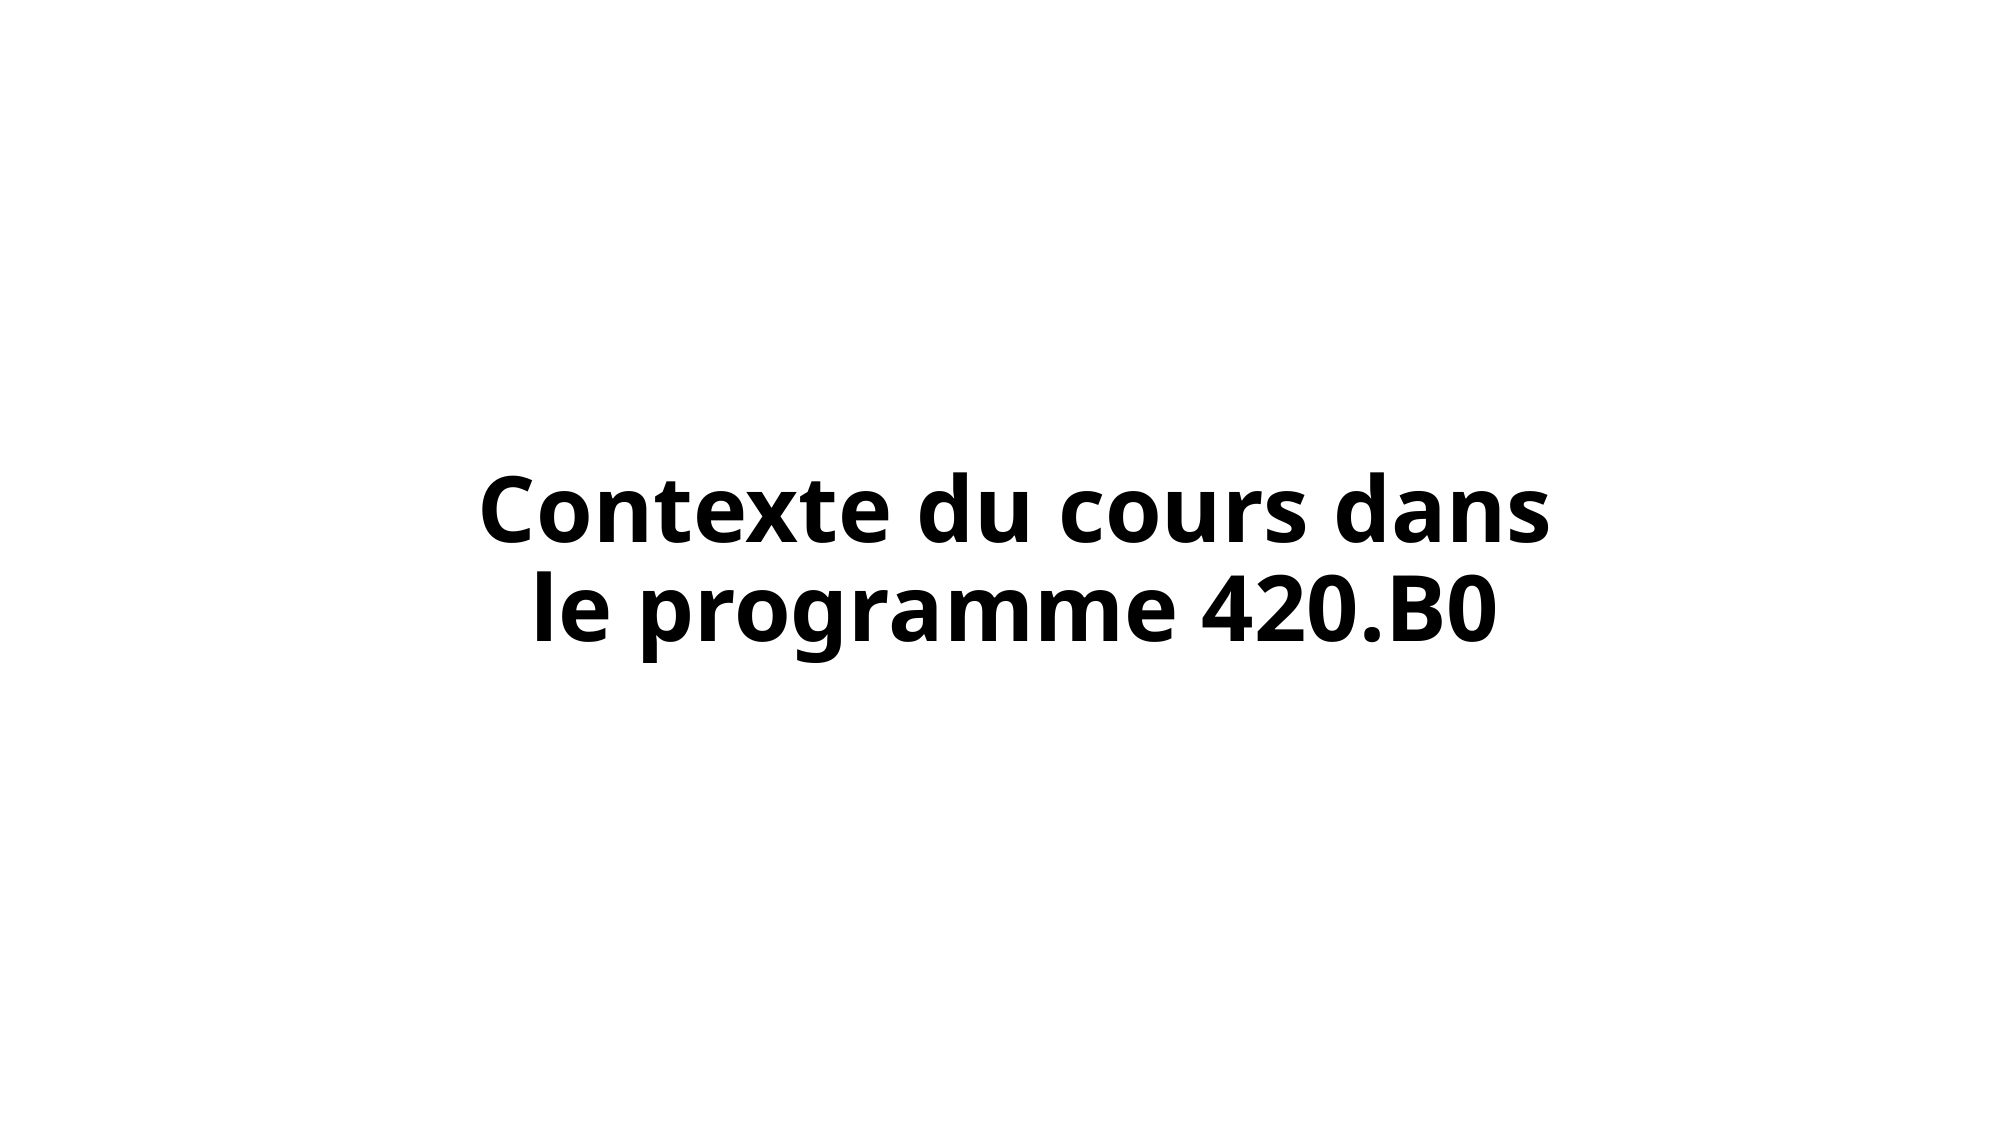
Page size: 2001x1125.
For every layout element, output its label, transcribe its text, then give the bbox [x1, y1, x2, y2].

title Contexte du cours dans le programme 420.B0 [431, 453, 1600, 672]
